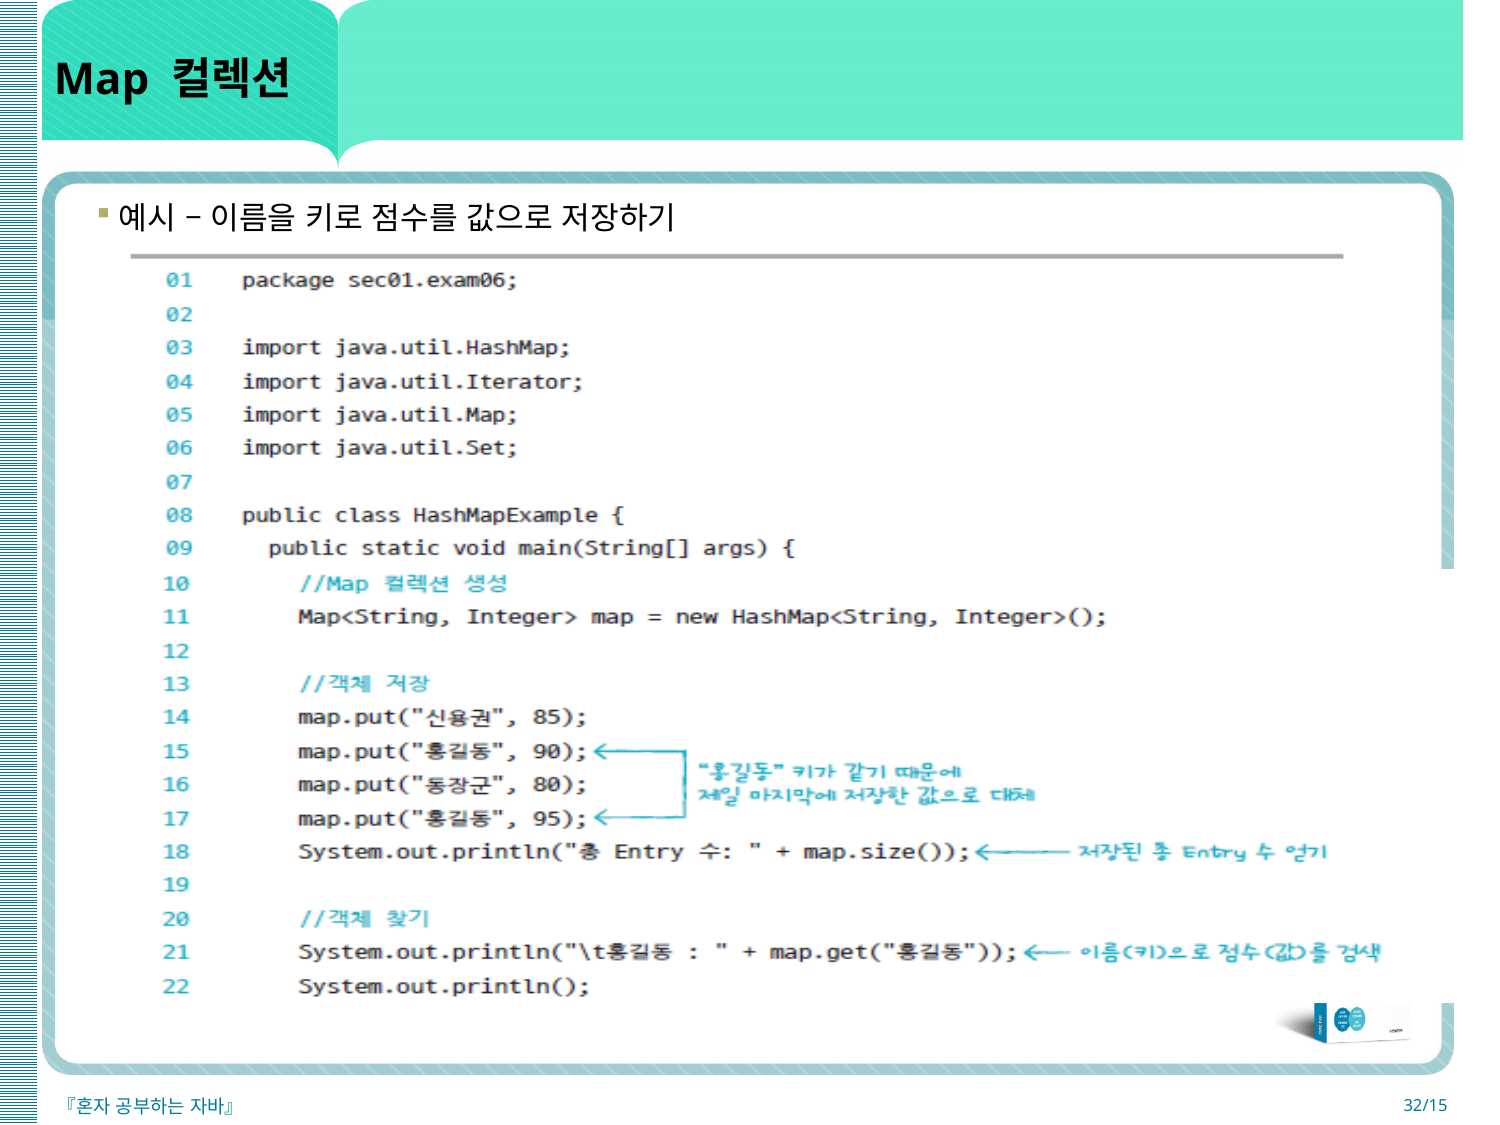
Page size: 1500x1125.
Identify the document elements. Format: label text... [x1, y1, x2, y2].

picture [42, 0, 1463, 187]
picture [87, 569, 1500, 1122]
picture [120, 248, 1351, 563]
list 예시 – 이름을 키로 점수를 값으로 저장하기 [37, 187, 1463, 1091]
picture [68, 1097, 75, 1110]
picture [116, 1102, 131, 1107]
title Map 컬렉션 [39, 42, 1280, 138]
picture [225, 1102, 232, 1115]
